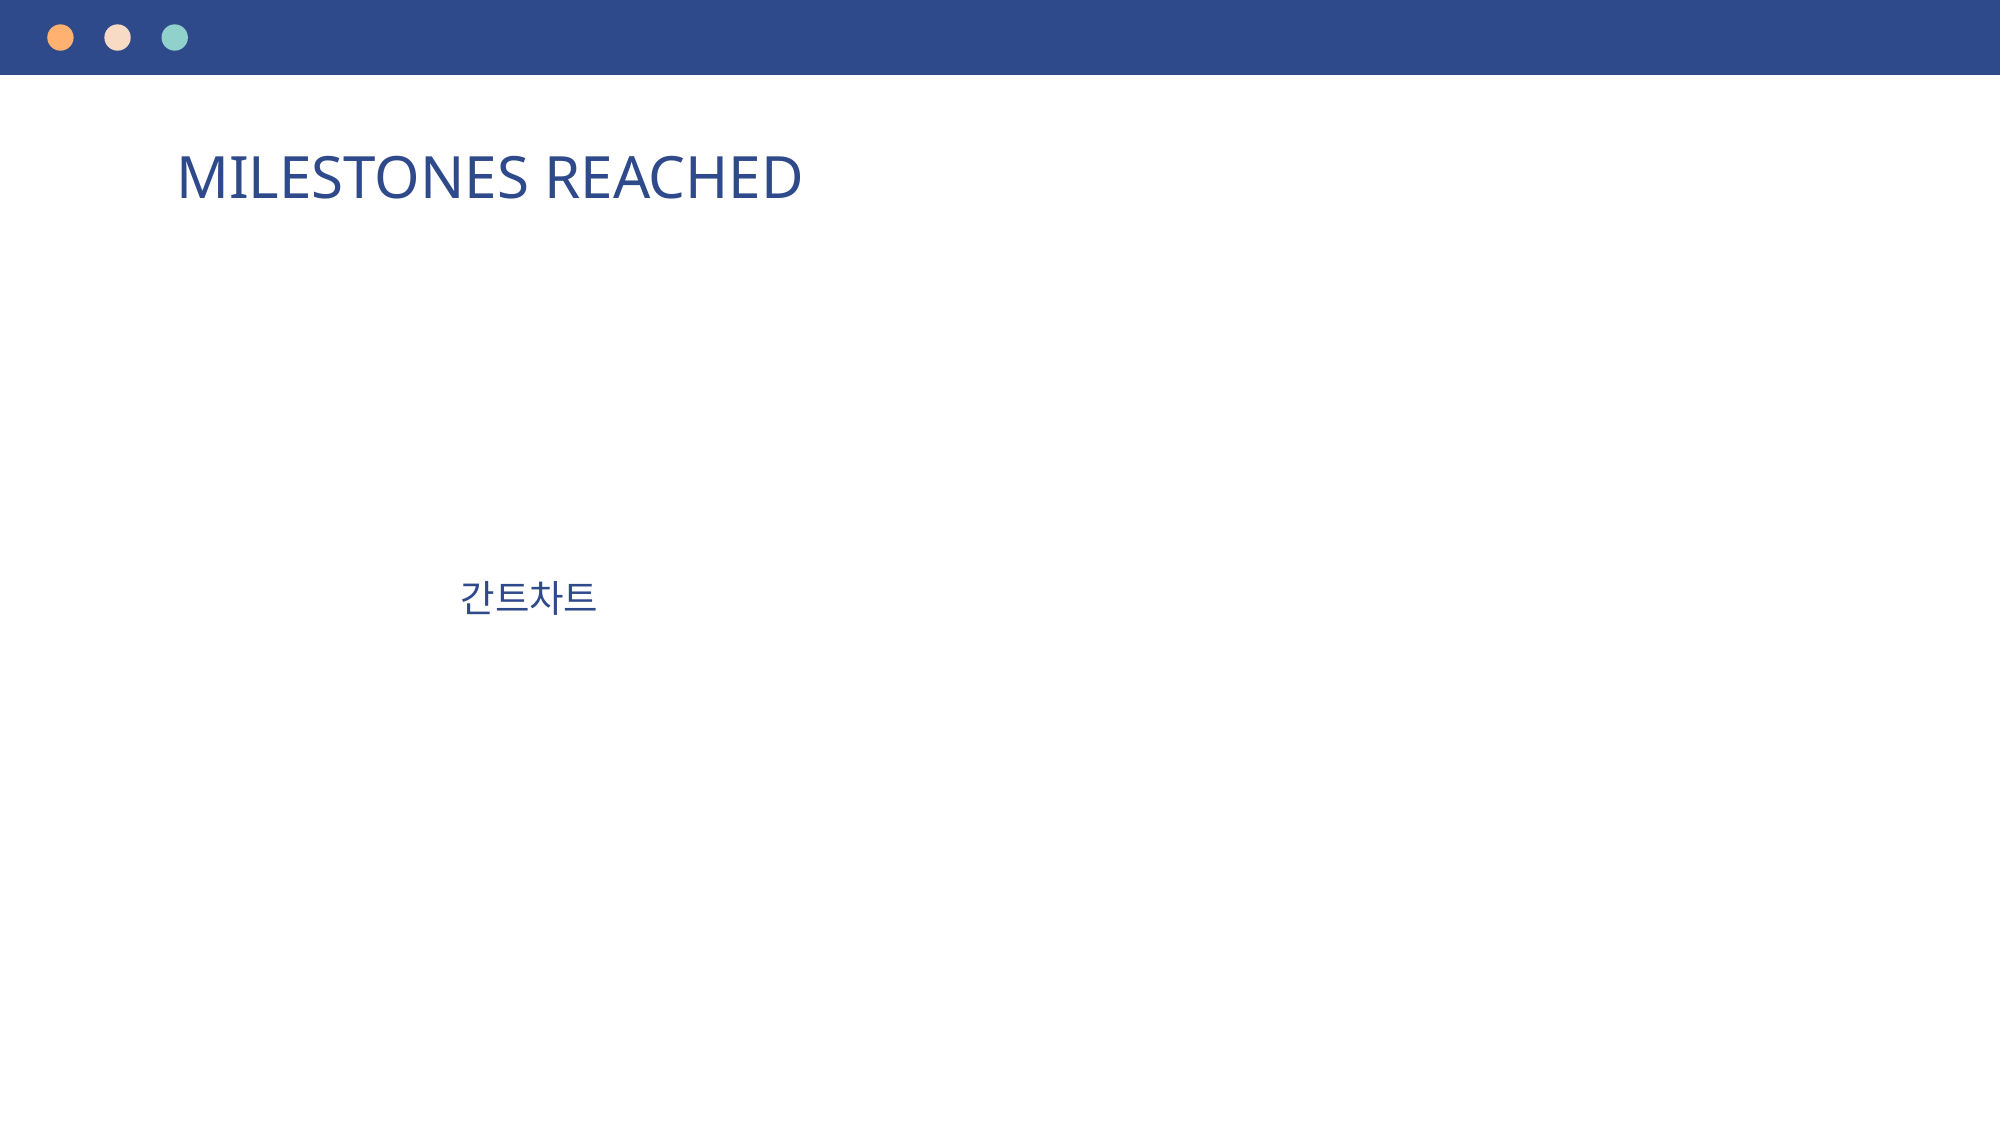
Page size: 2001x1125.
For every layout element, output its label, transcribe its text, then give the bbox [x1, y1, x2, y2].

text_box 간트차트 [445, 567, 1190, 627]
title MILESTONES REACHED [156, 120, 1844, 223]
